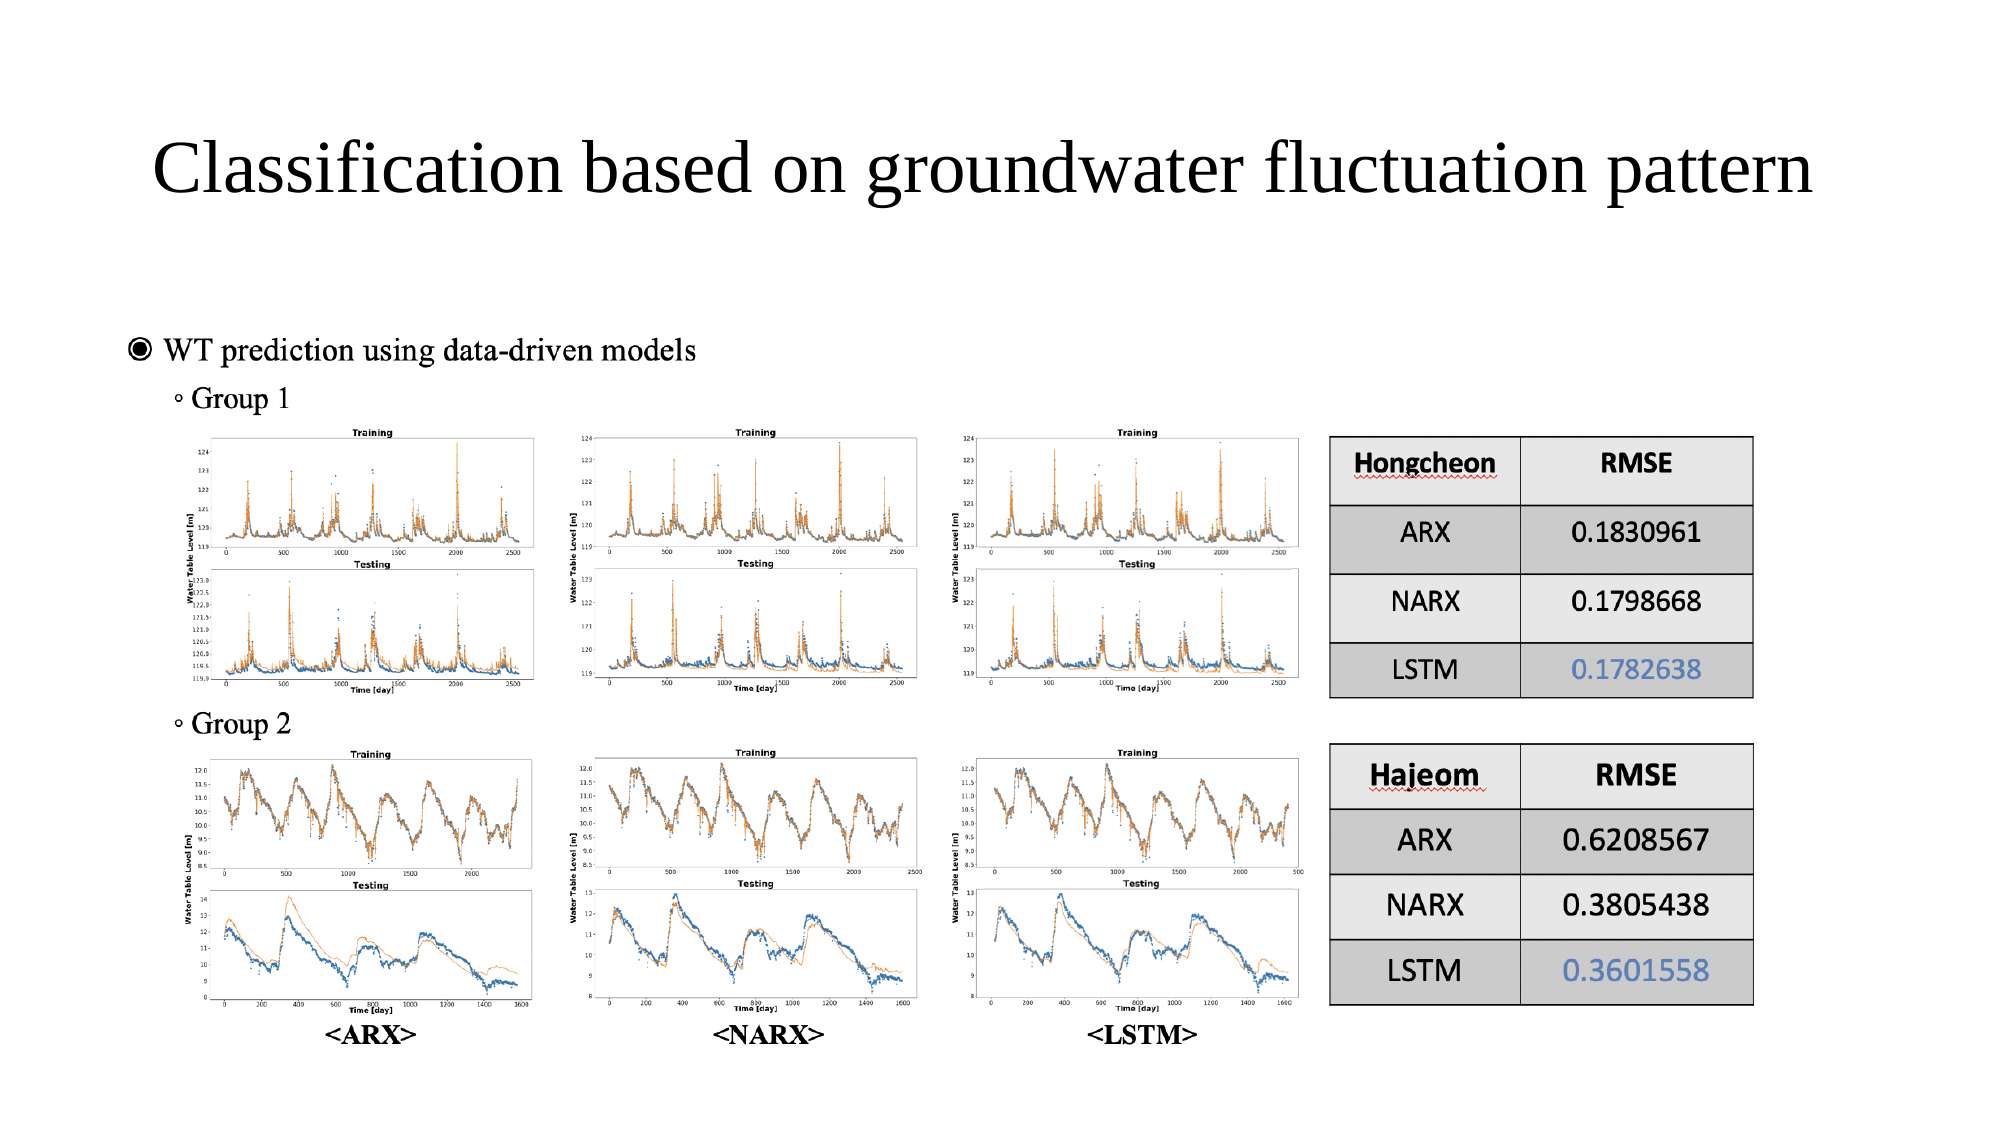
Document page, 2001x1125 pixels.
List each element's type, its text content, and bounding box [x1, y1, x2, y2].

picture [120, 321, 1775, 1067]
title Classification based on groundwater fluctuation pattern [137, 59, 1863, 278]
